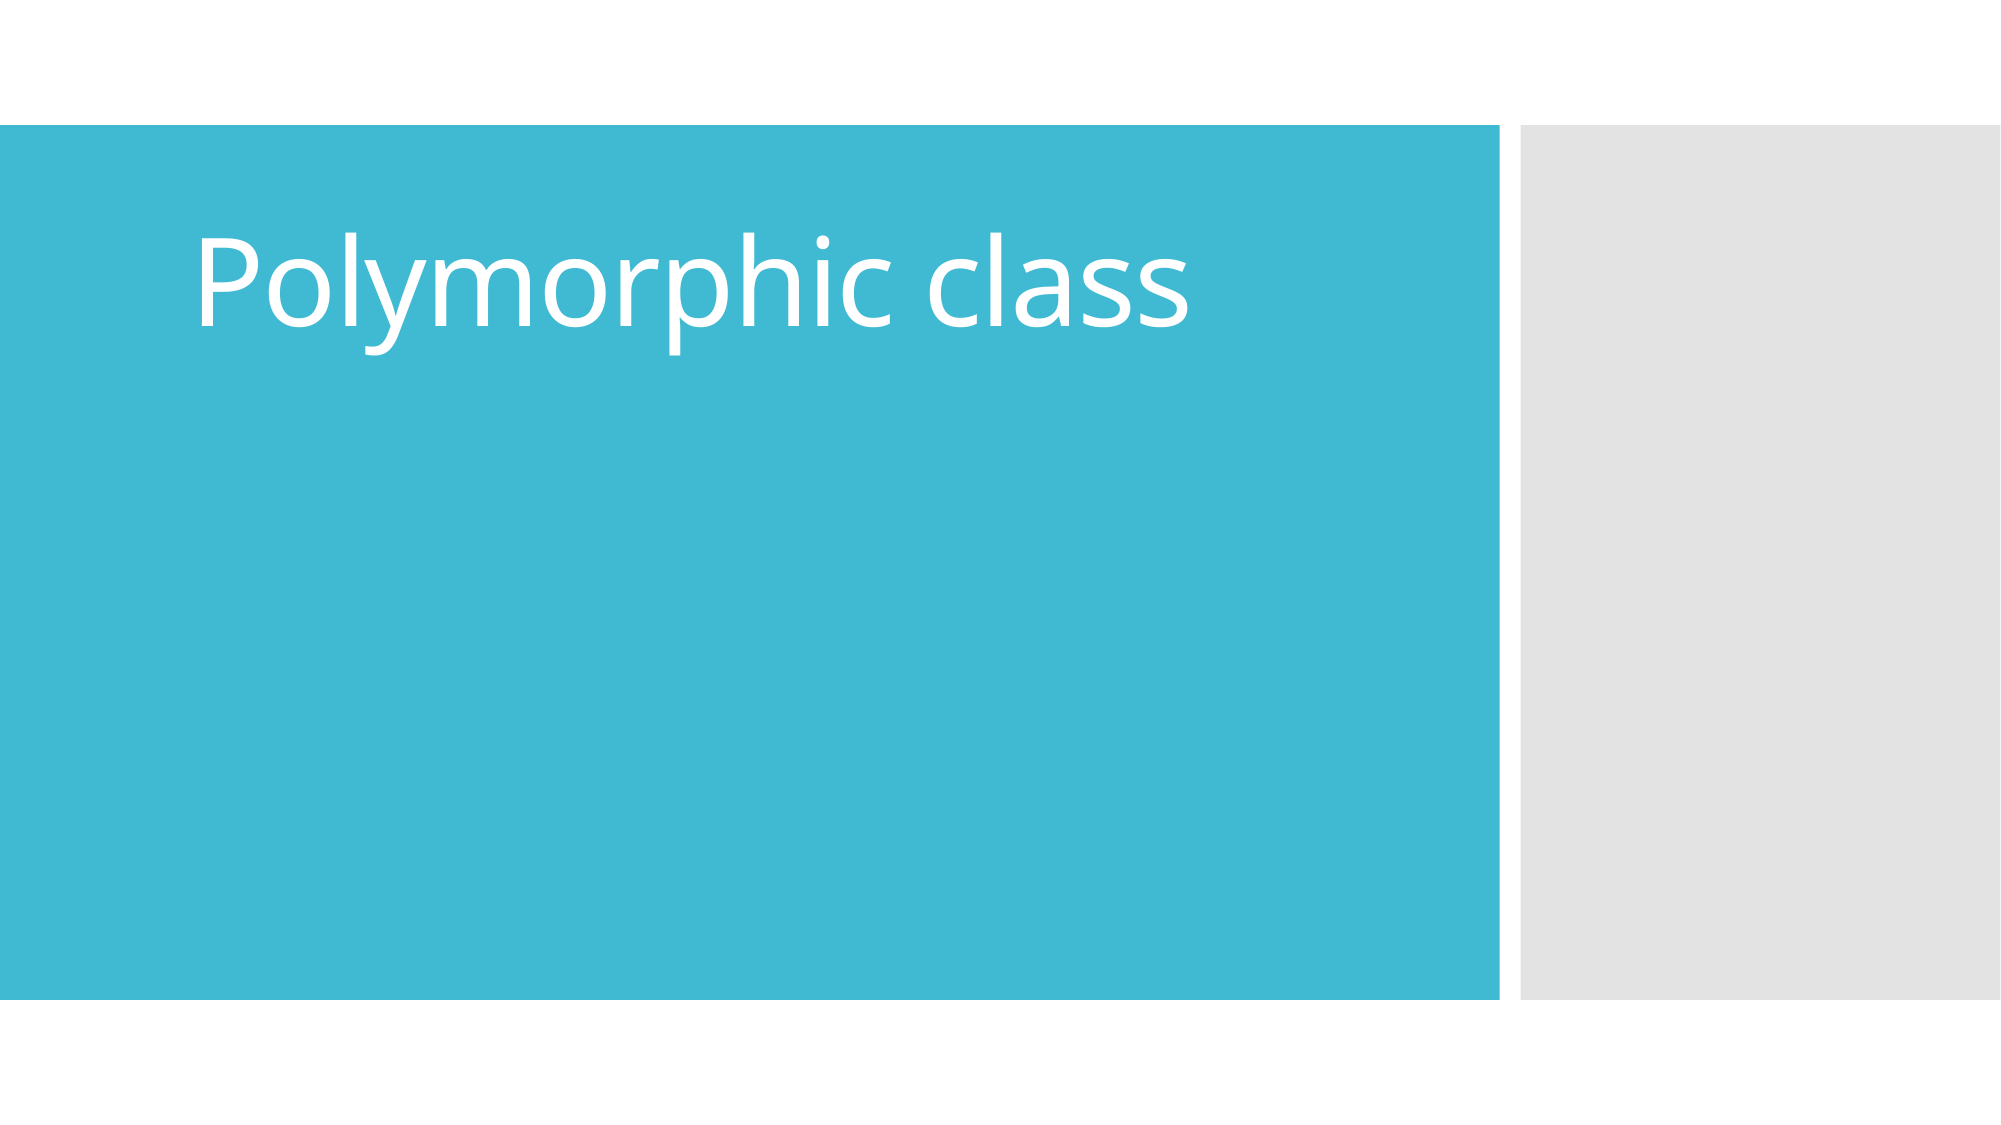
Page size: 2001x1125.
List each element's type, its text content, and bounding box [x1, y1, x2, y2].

title Polymorphic class [175, 213, 1493, 747]
